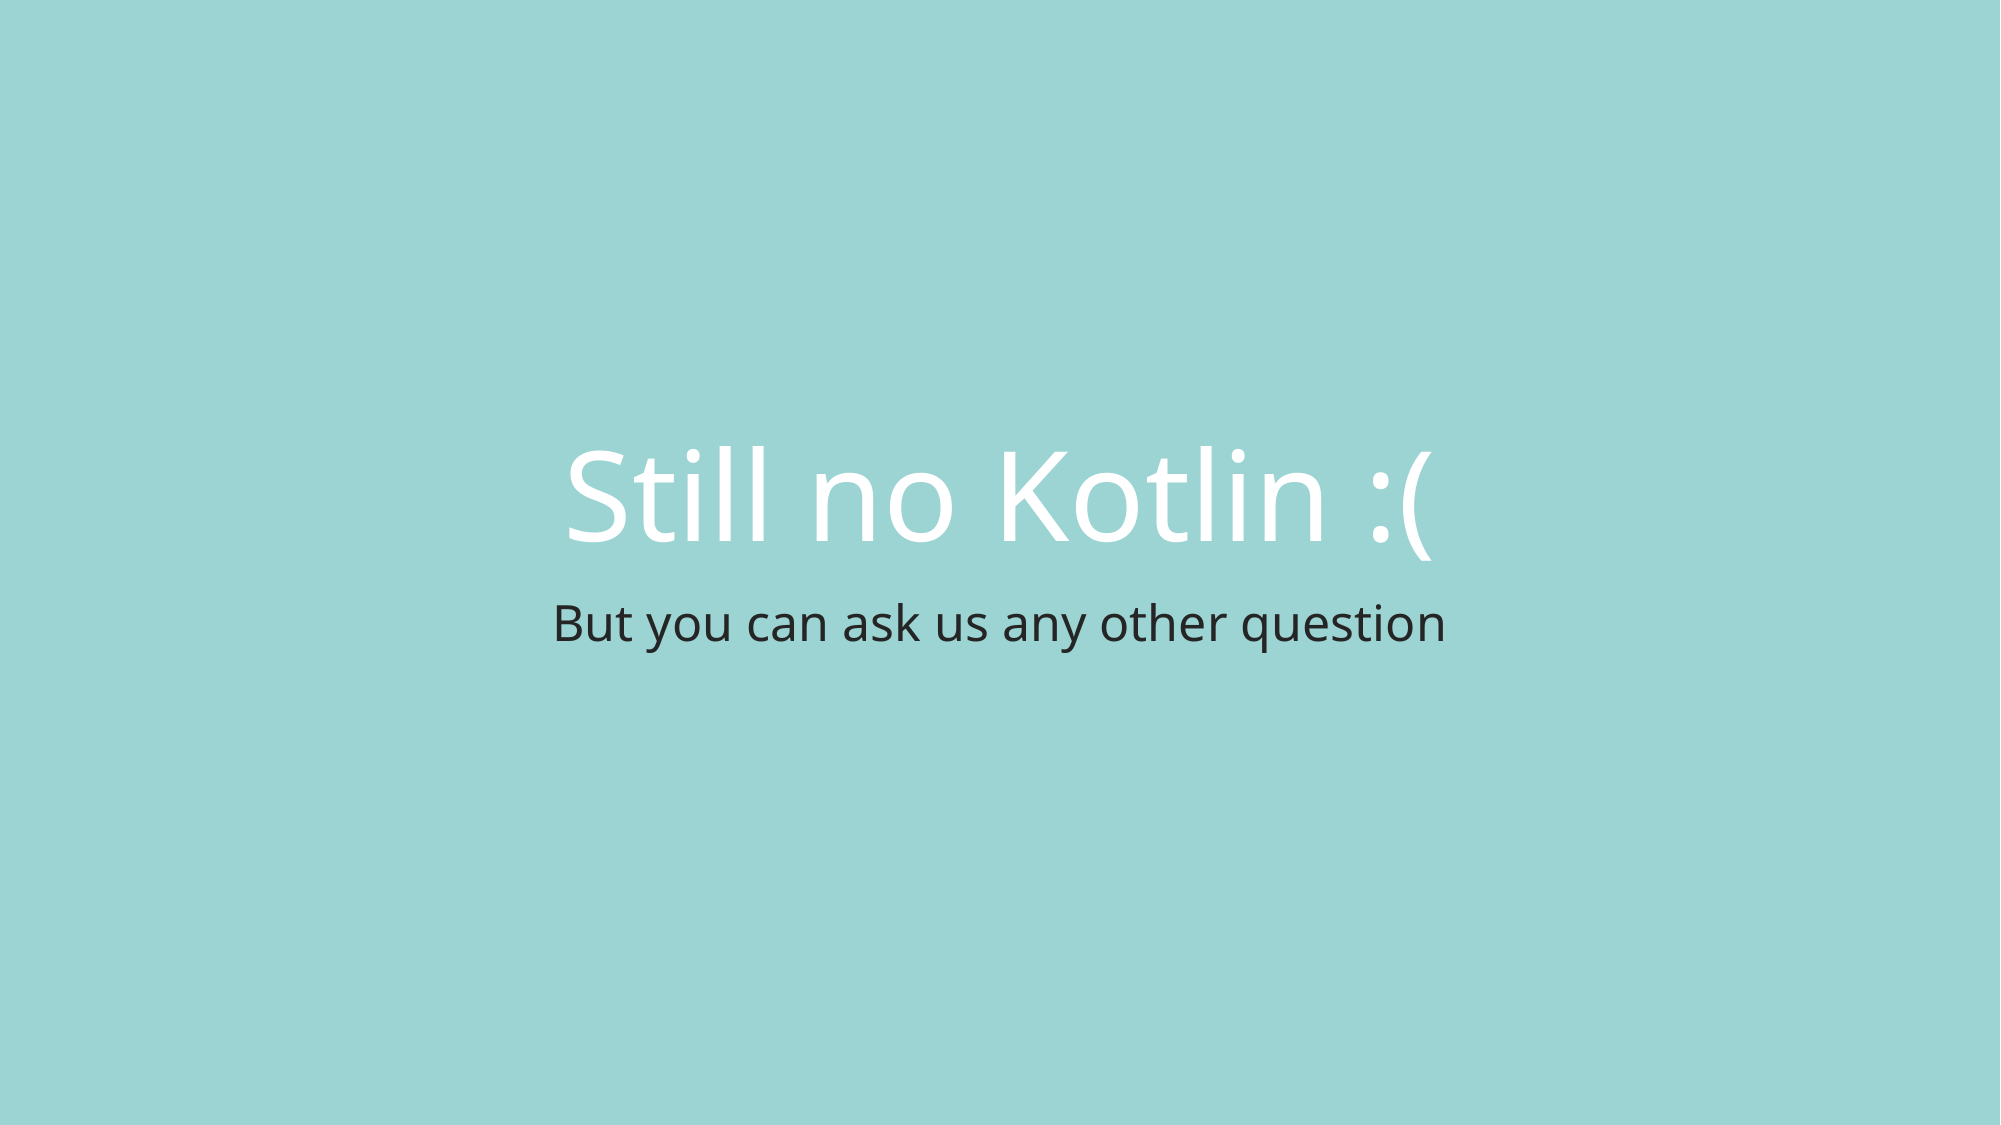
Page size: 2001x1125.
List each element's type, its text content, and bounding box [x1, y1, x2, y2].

title Still no Kotlin :( [249, 184, 1750, 576]
subtitle But you can ask us any other question [249, 590, 1750, 863]
